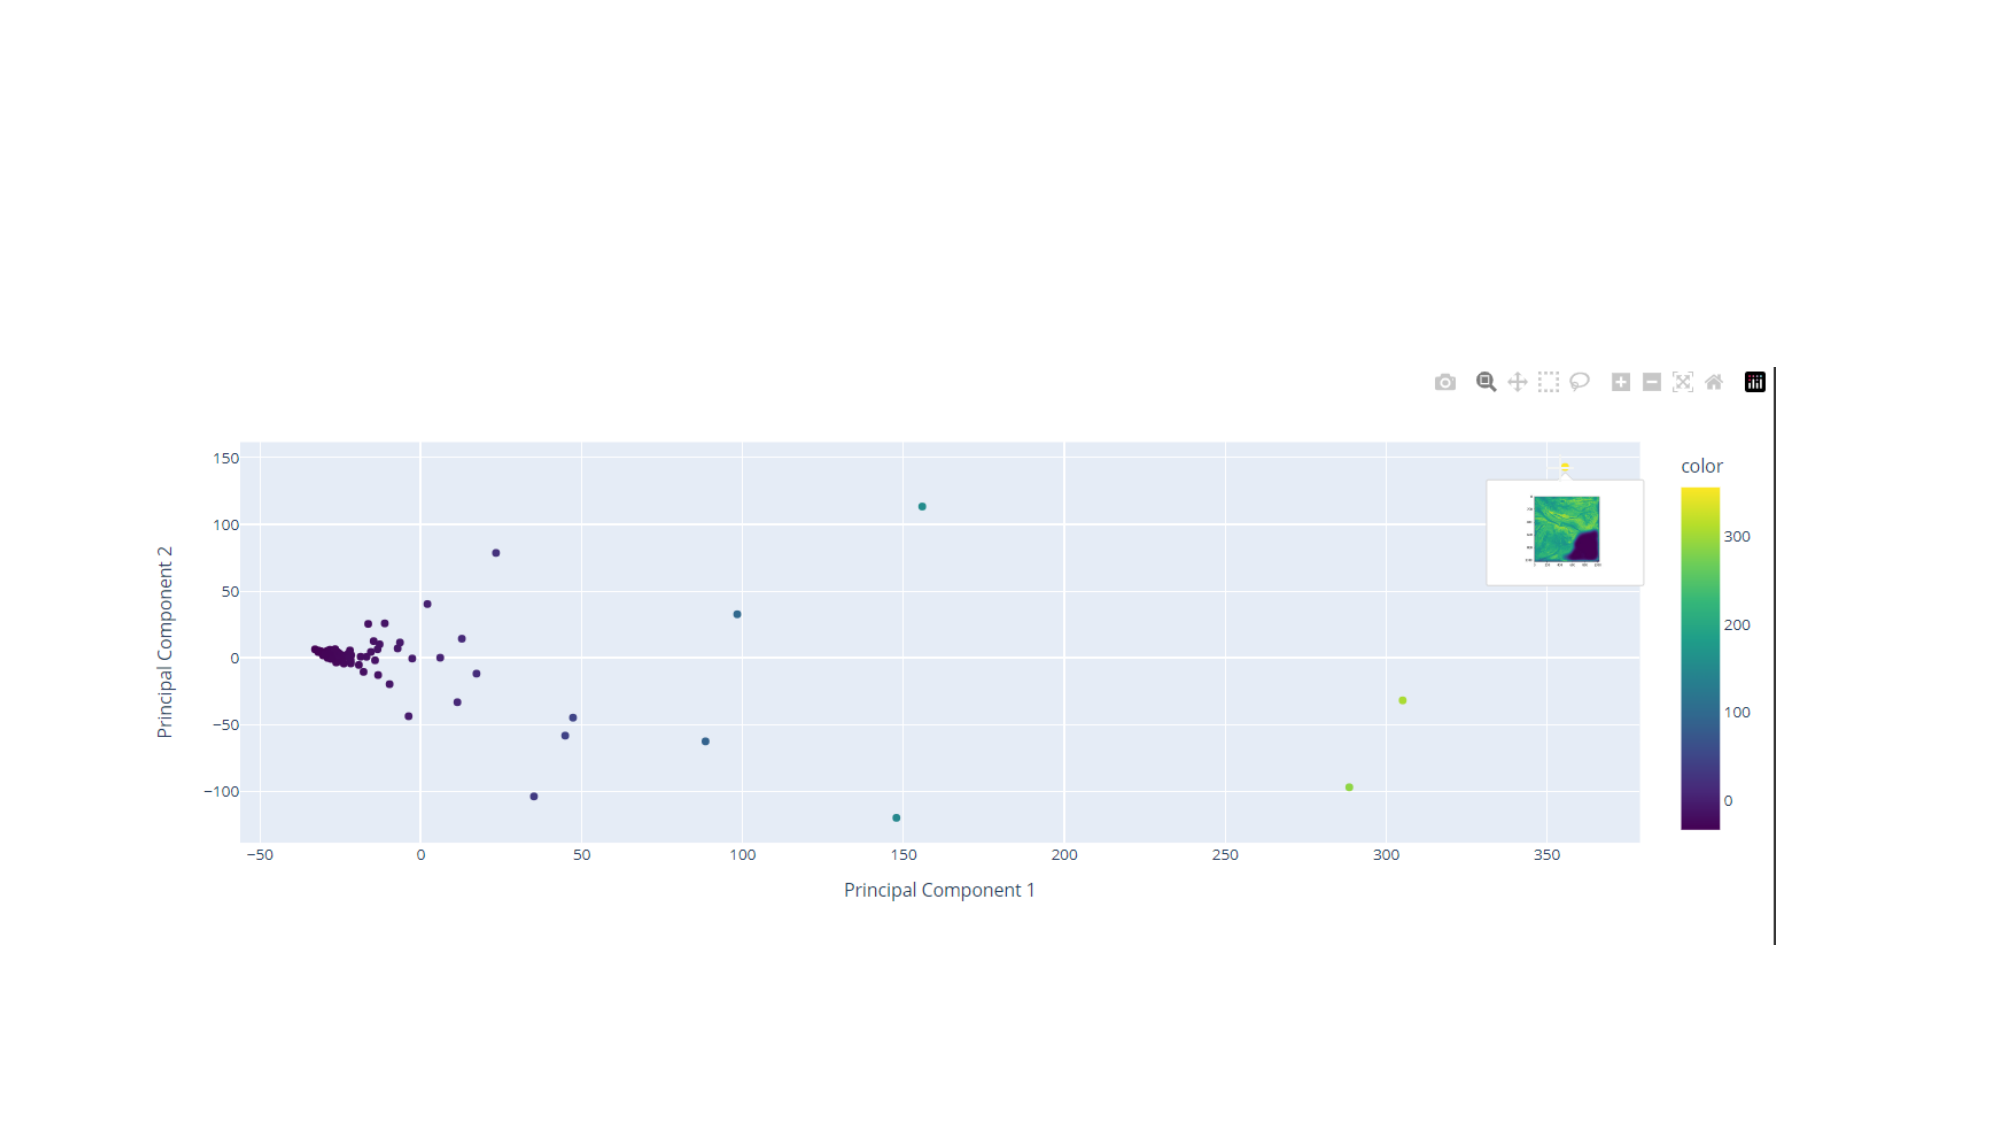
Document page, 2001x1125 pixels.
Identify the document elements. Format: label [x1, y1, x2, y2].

picture [137, 367, 1776, 945]
